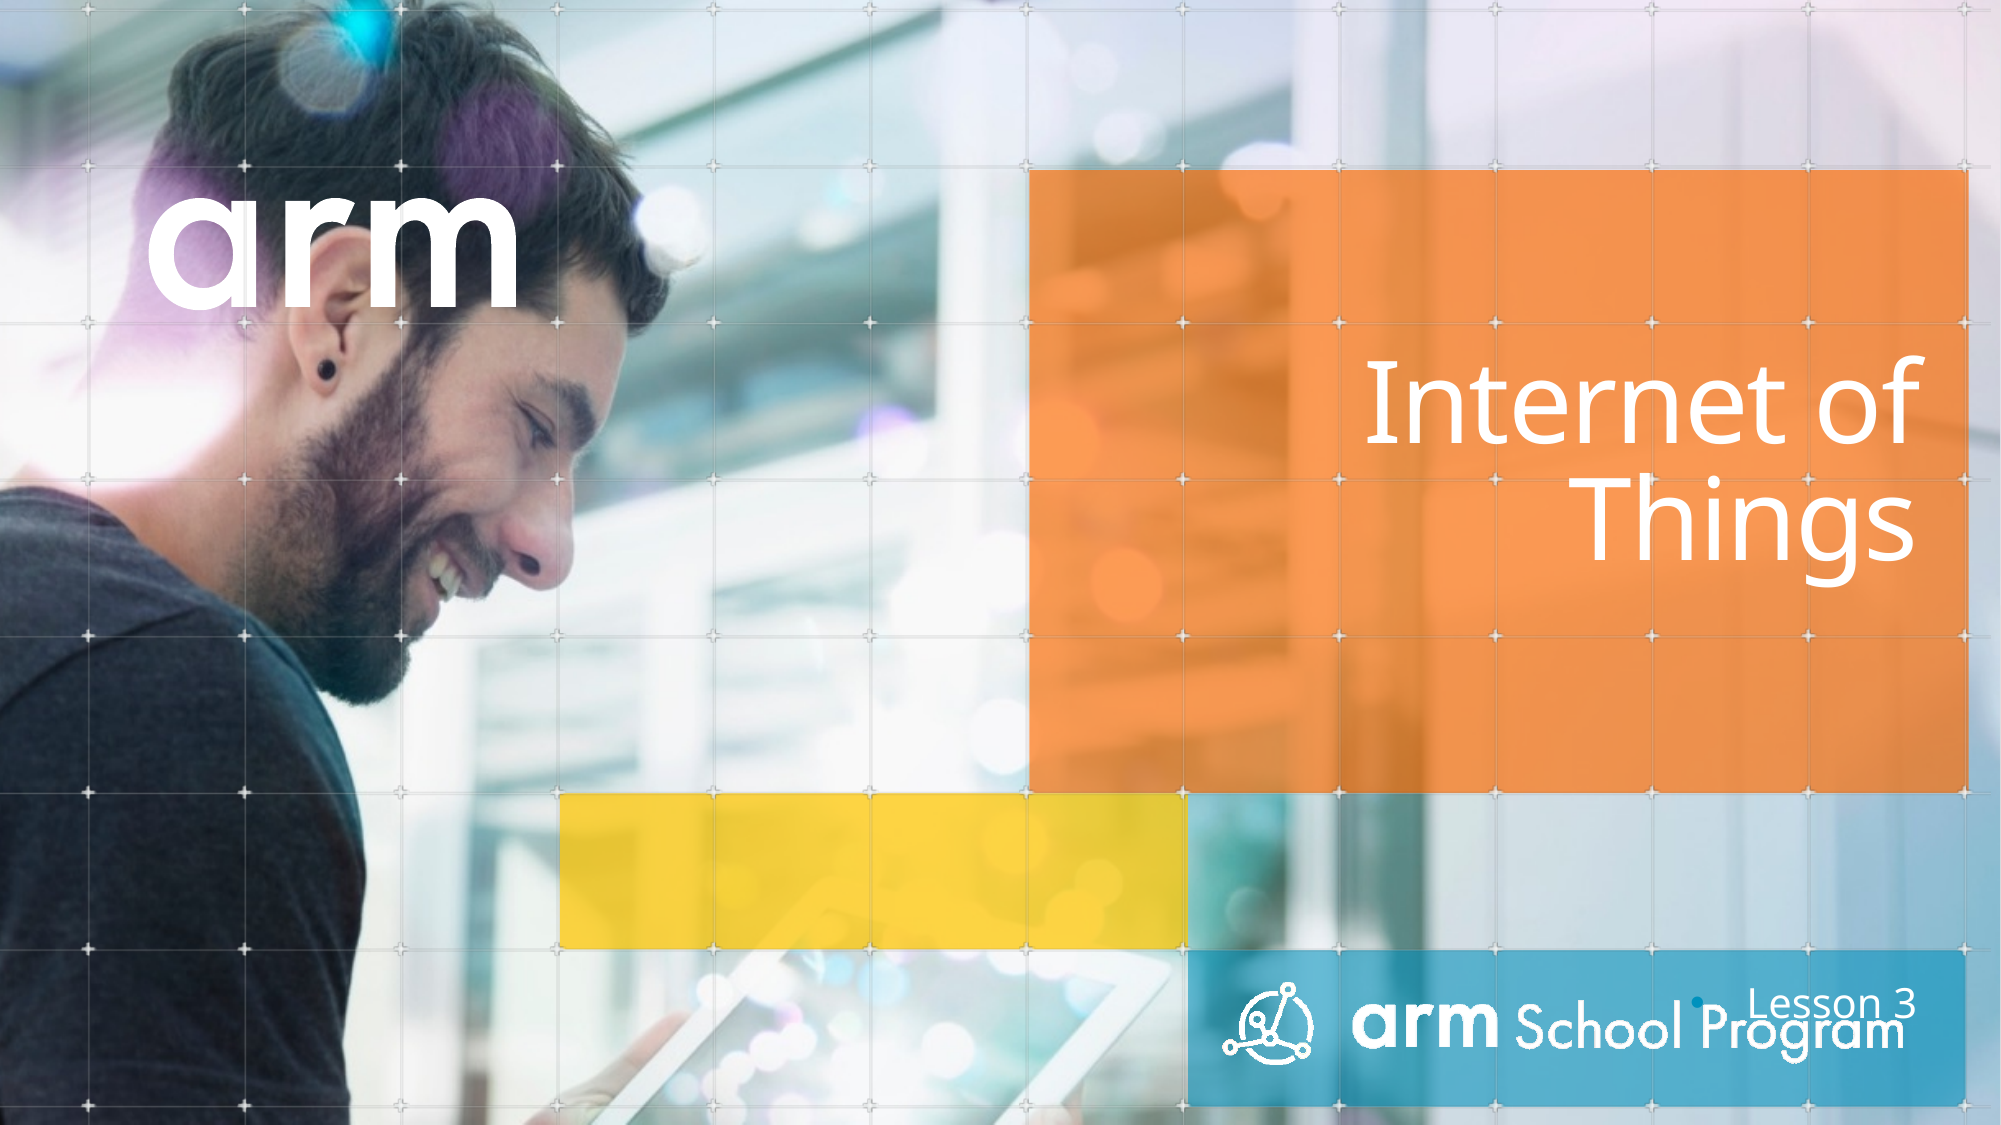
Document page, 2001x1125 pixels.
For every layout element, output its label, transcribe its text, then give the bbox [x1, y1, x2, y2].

picture [0, 0, 2001, 1125]
title Internet of Things [1090, 339, 1919, 595]
